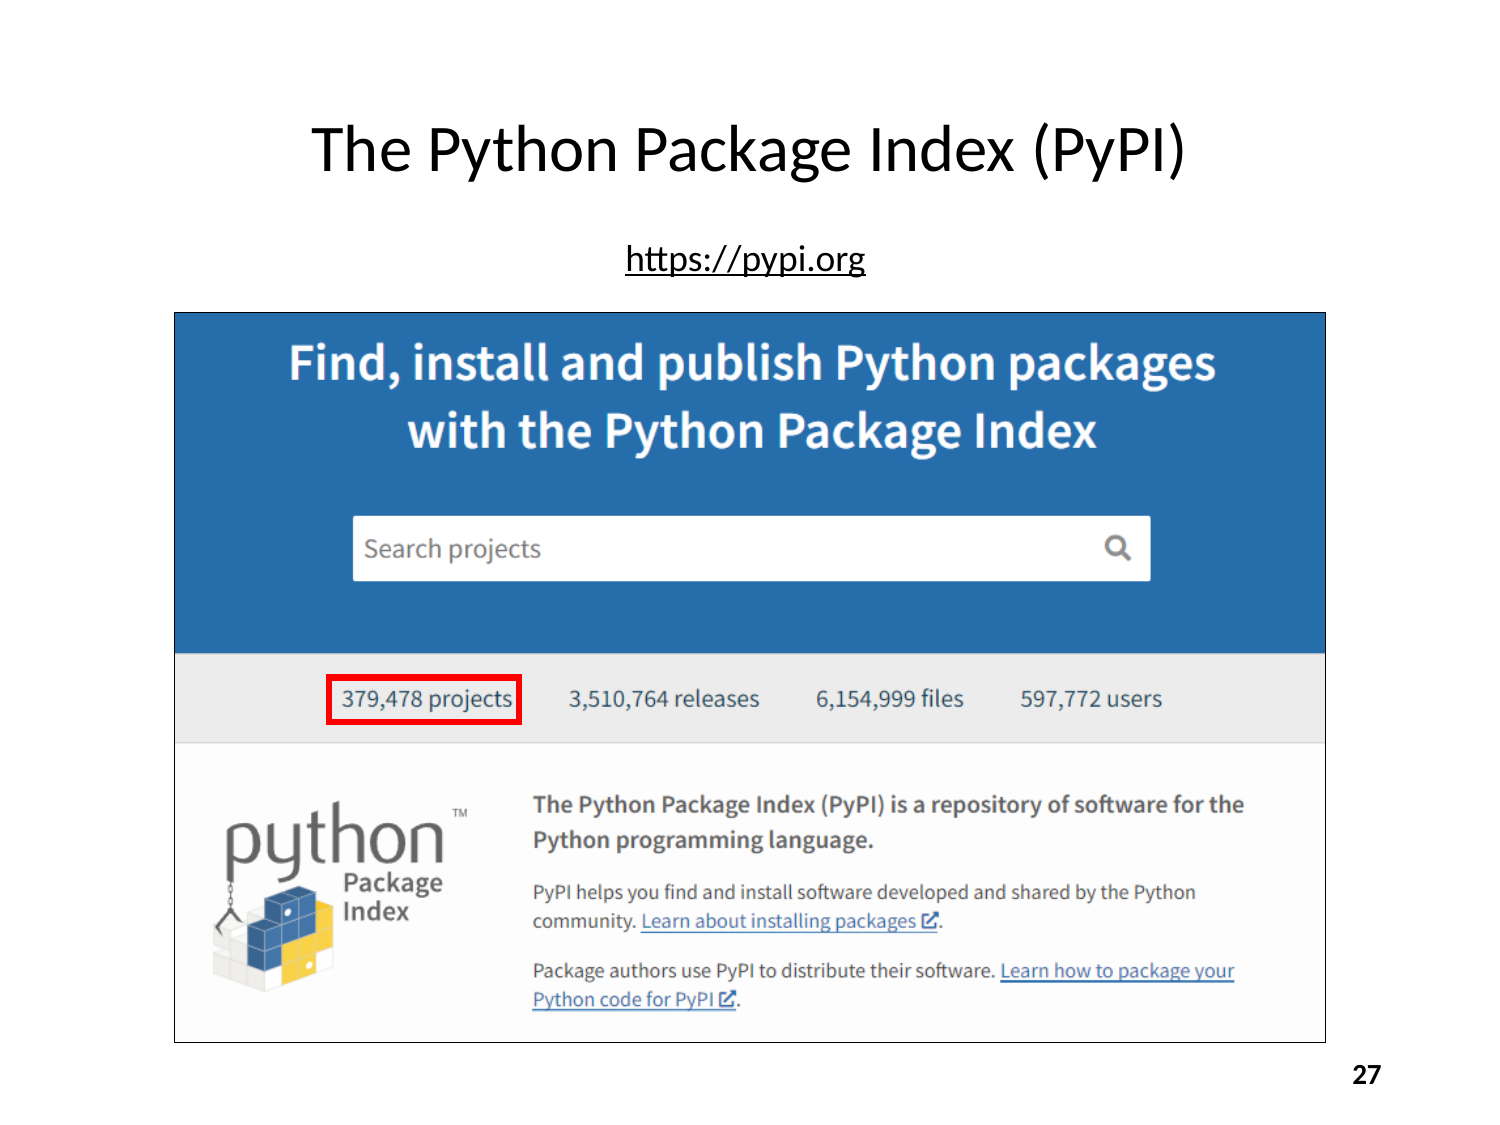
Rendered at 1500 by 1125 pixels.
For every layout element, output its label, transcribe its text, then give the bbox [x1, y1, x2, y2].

picture [174, 312, 1326, 1043]
title The Python Package Index (PyPI) [103, 59, 1397, 241]
slide_number 27 [1059, 1042, 1397, 1103]
text_box https://pypi.org [494, 226, 1006, 286]
